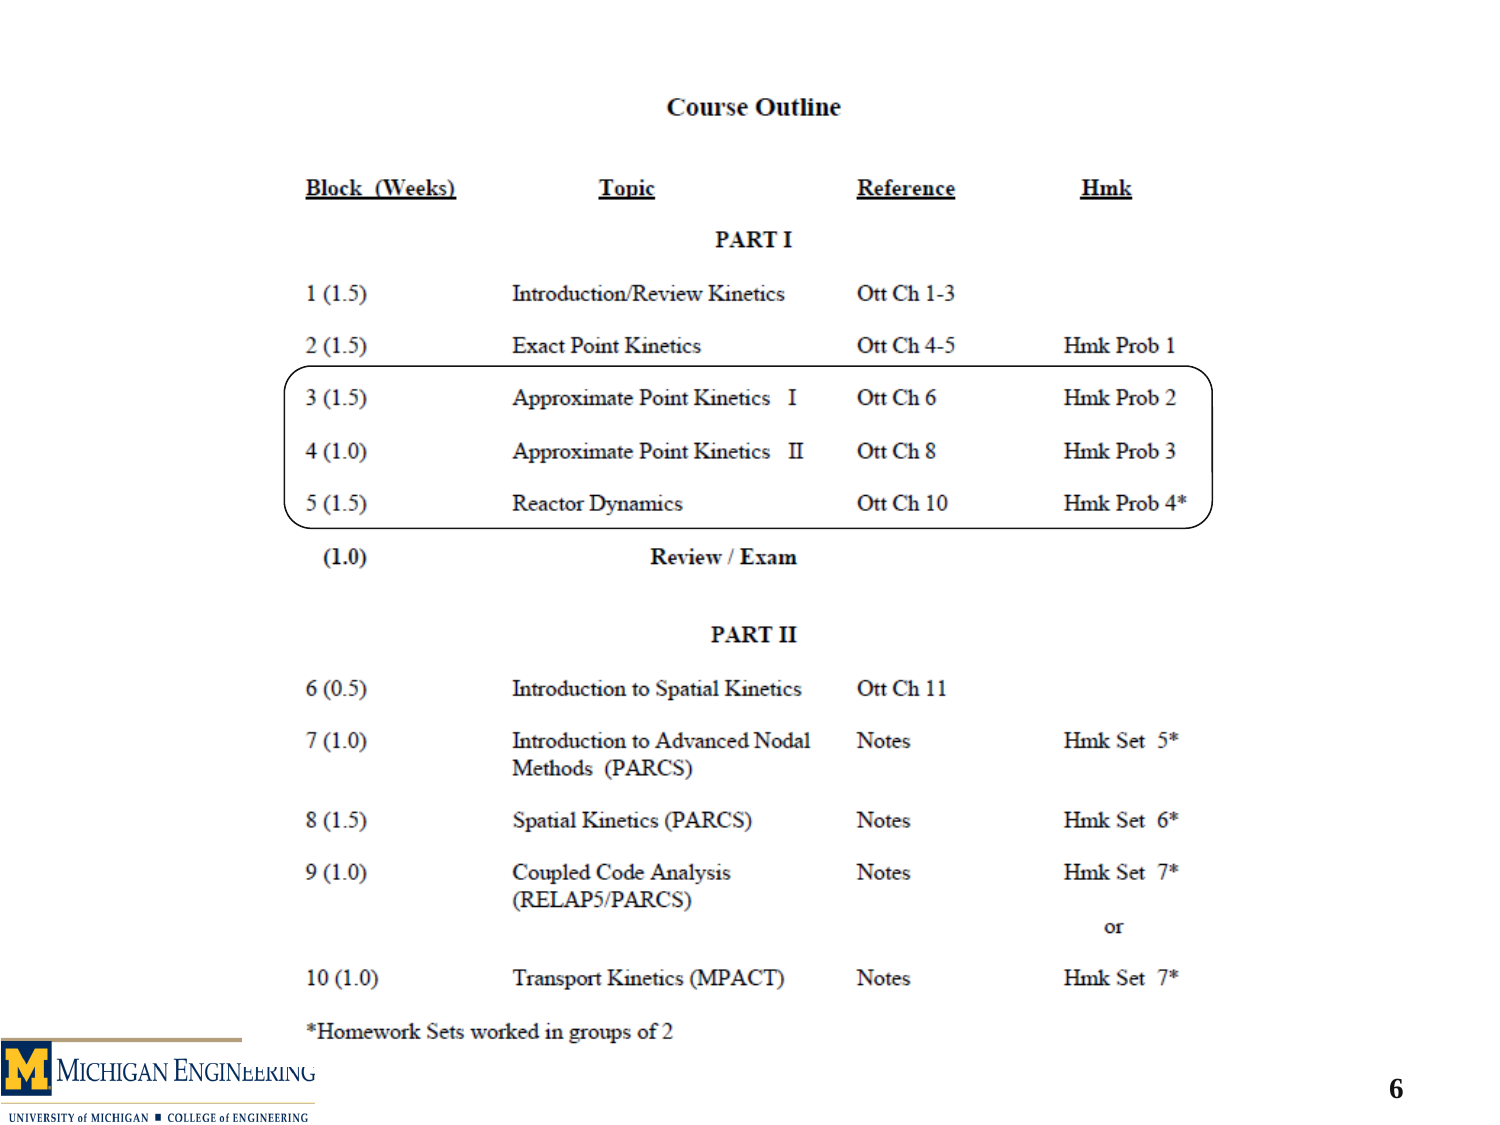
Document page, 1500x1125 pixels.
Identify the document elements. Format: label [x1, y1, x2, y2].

picture [1, 58, 1258, 1122]
